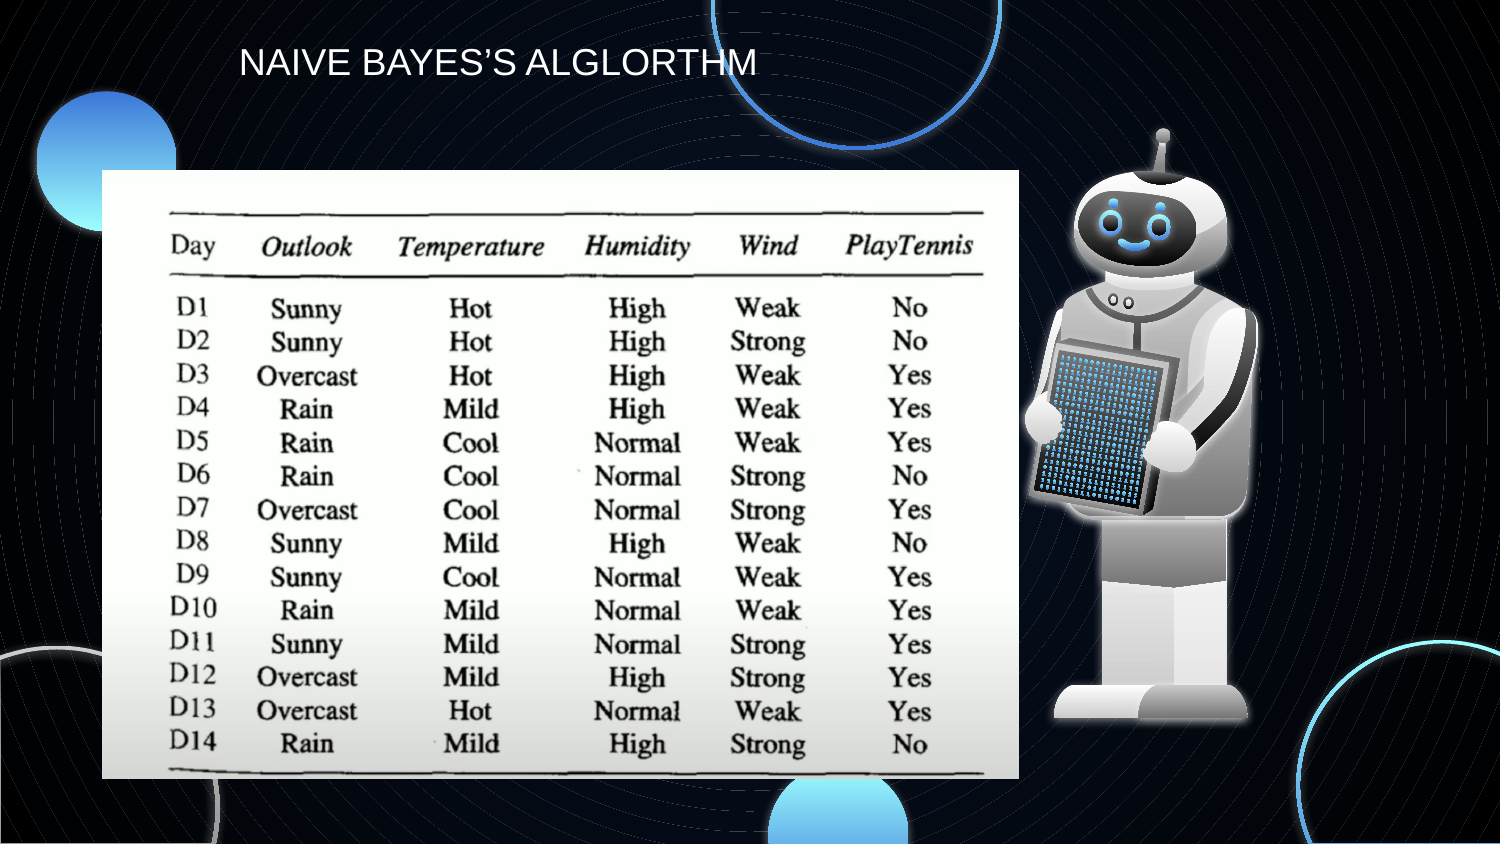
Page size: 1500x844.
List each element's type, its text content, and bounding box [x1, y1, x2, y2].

text_box [768, 787, 909, 844]
text_box [739, 0, 1002, 150]
text_box NAIVE BAYES’S ALGLORTHM [224, 30, 895, 91]
text_box [710, 0, 717, 30]
text_box [36, 91, 177, 231]
picture [102, 170, 1019, 779]
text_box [1023, 127, 1272, 719]
